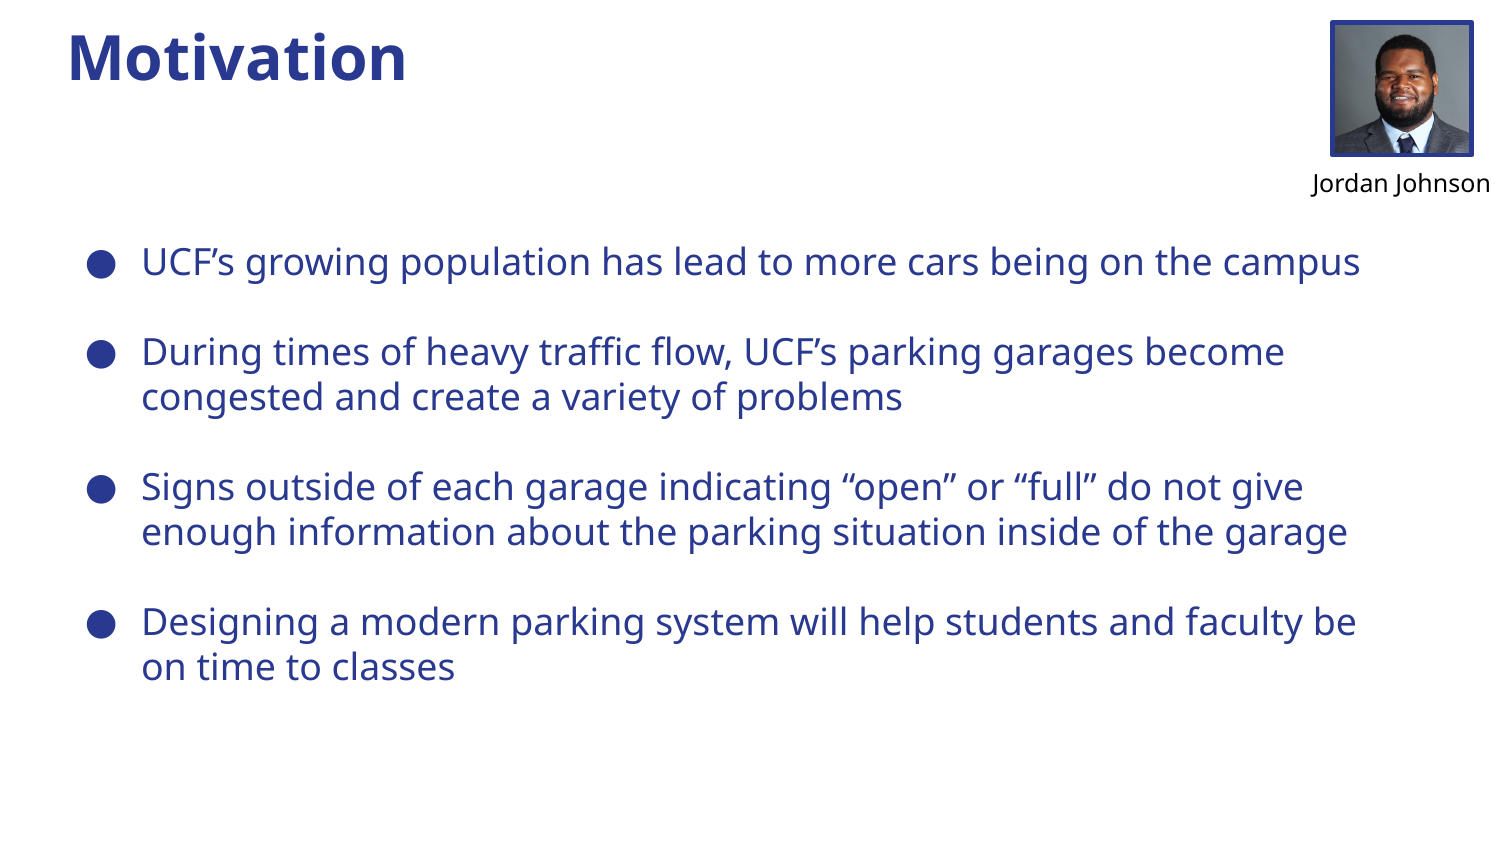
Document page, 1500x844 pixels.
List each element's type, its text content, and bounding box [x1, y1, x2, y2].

text_box Jordan Johnson [1262, 152, 1500, 213]
title Motivation [51, 3, 1449, 103]
picture [1334, 24, 1470, 153]
text_box UCF’s growing population has lead to more cars being on the campus During times of heavy traffic flow, UCF’s parking garages become congested and create a variety of problems Signs outside of each garage indicating “open” or “full” do not give enough information about the parking situation inside of the garage Designing a modern parking system will help students and faculty be on time to classes [51, 222, 1407, 703]
